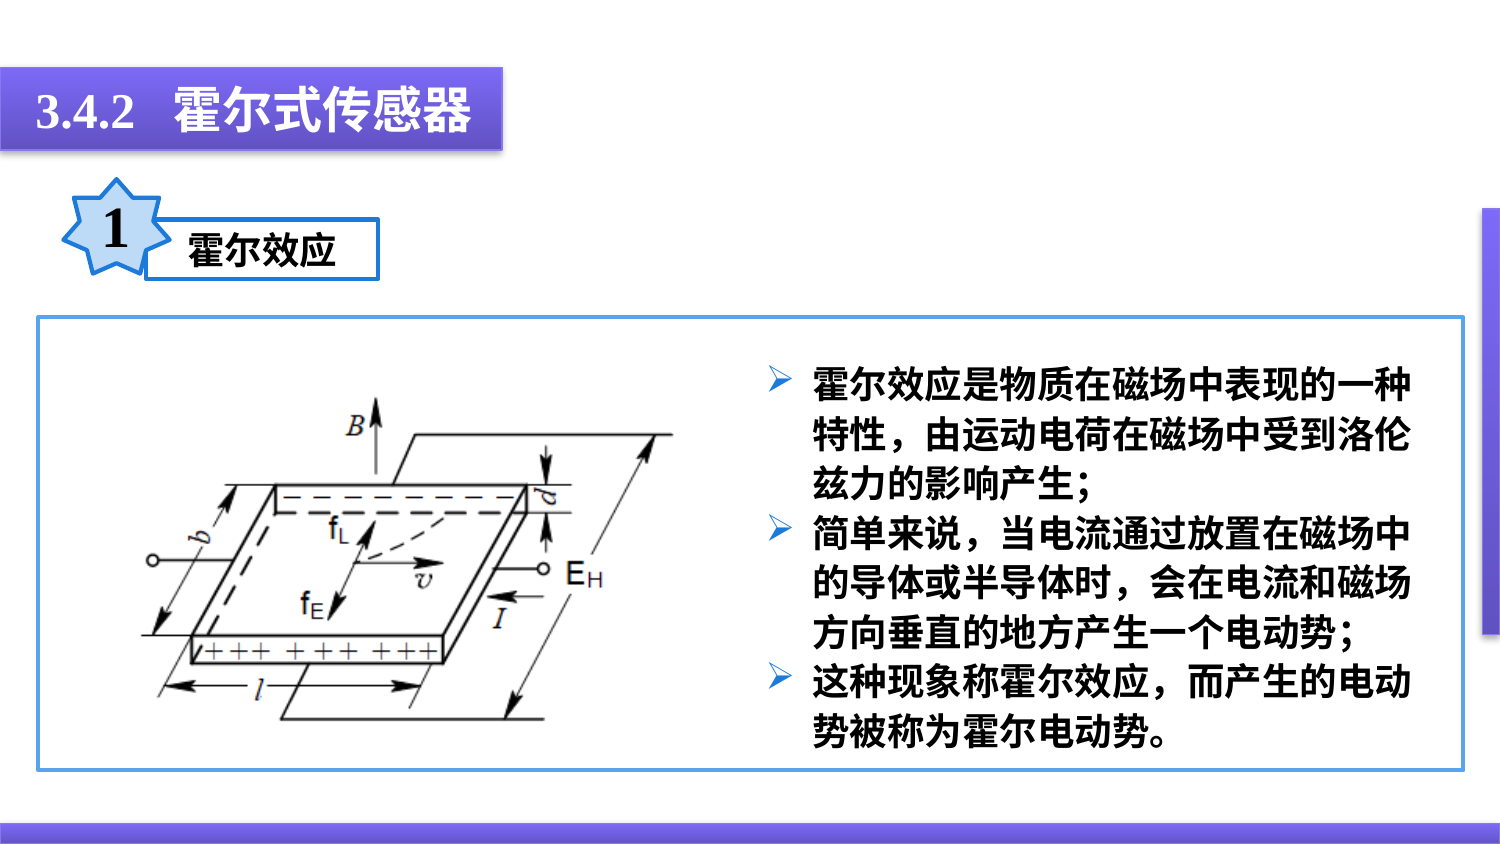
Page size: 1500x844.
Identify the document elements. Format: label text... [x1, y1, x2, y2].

picture [117, 384, 686, 740]
text_box 1 [61, 177, 172, 276]
text_box [0, 67, 503, 151]
text_box 霍尔效应 [144, 217, 380, 281]
text_box 霍尔效应是物质在磁场中表现的一种特性，由运动电荷在磁场中受到洛伦兹力的影响产生； 简单来说，当电流通过放置在磁场中的导体或半导体时，会在电流和磁场方向垂直的地方产生一个电动势； 这种现象称霍尔效应，而产生的电动势被称为霍尔电动势。 [750, 349, 1464, 760]
text_box 3.4.2 霍尔式传感器 [8, 71, 488, 206]
text_box [36, 315, 1465, 772]
